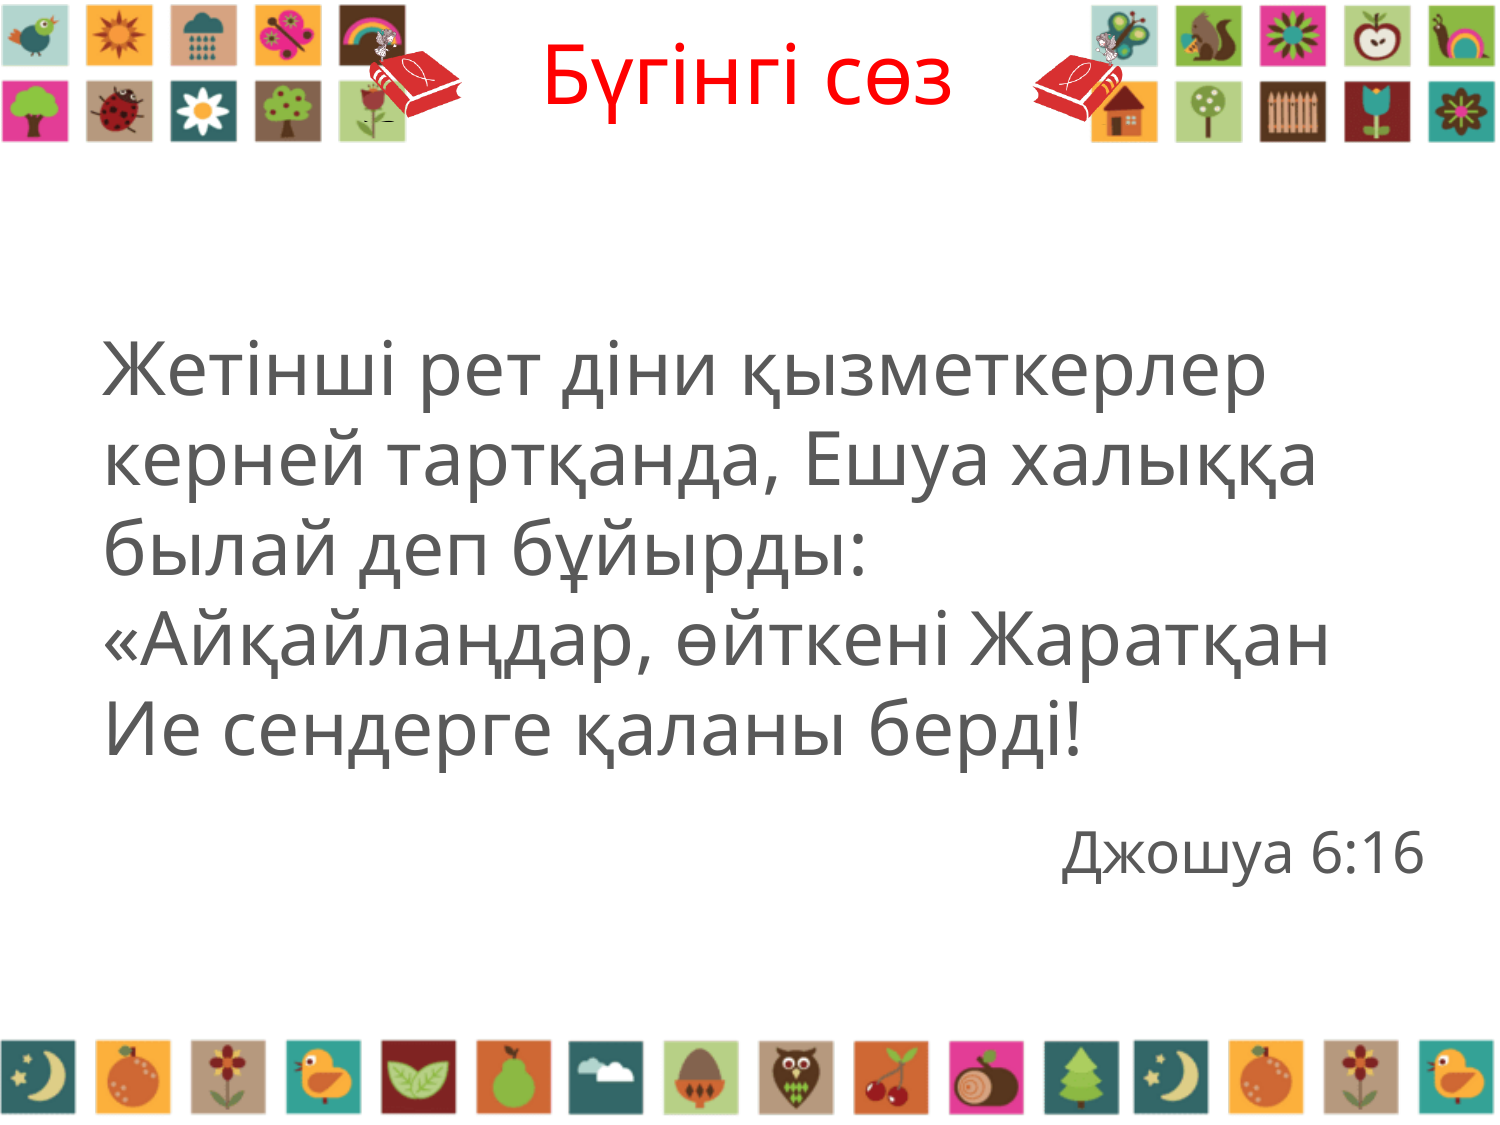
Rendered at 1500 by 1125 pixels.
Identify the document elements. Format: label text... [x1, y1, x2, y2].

text_box Джошуа 6:16 [808, 807, 1441, 893]
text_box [0, 1028, 1500, 1118]
picture [0, 3, 494, 150]
text_box Бүгінгі сөз [492, 13, 1078, 129]
text_box Жетінші рет діни қызметкерлер керней тартқанда, Ешуа халыққа былай деп бұйырды: «Айқайлаңдар, өйткені Жаратқан Ие сендерге қаланы берді! [87, 313, 1435, 779]
picture [1000, 3, 1500, 150]
